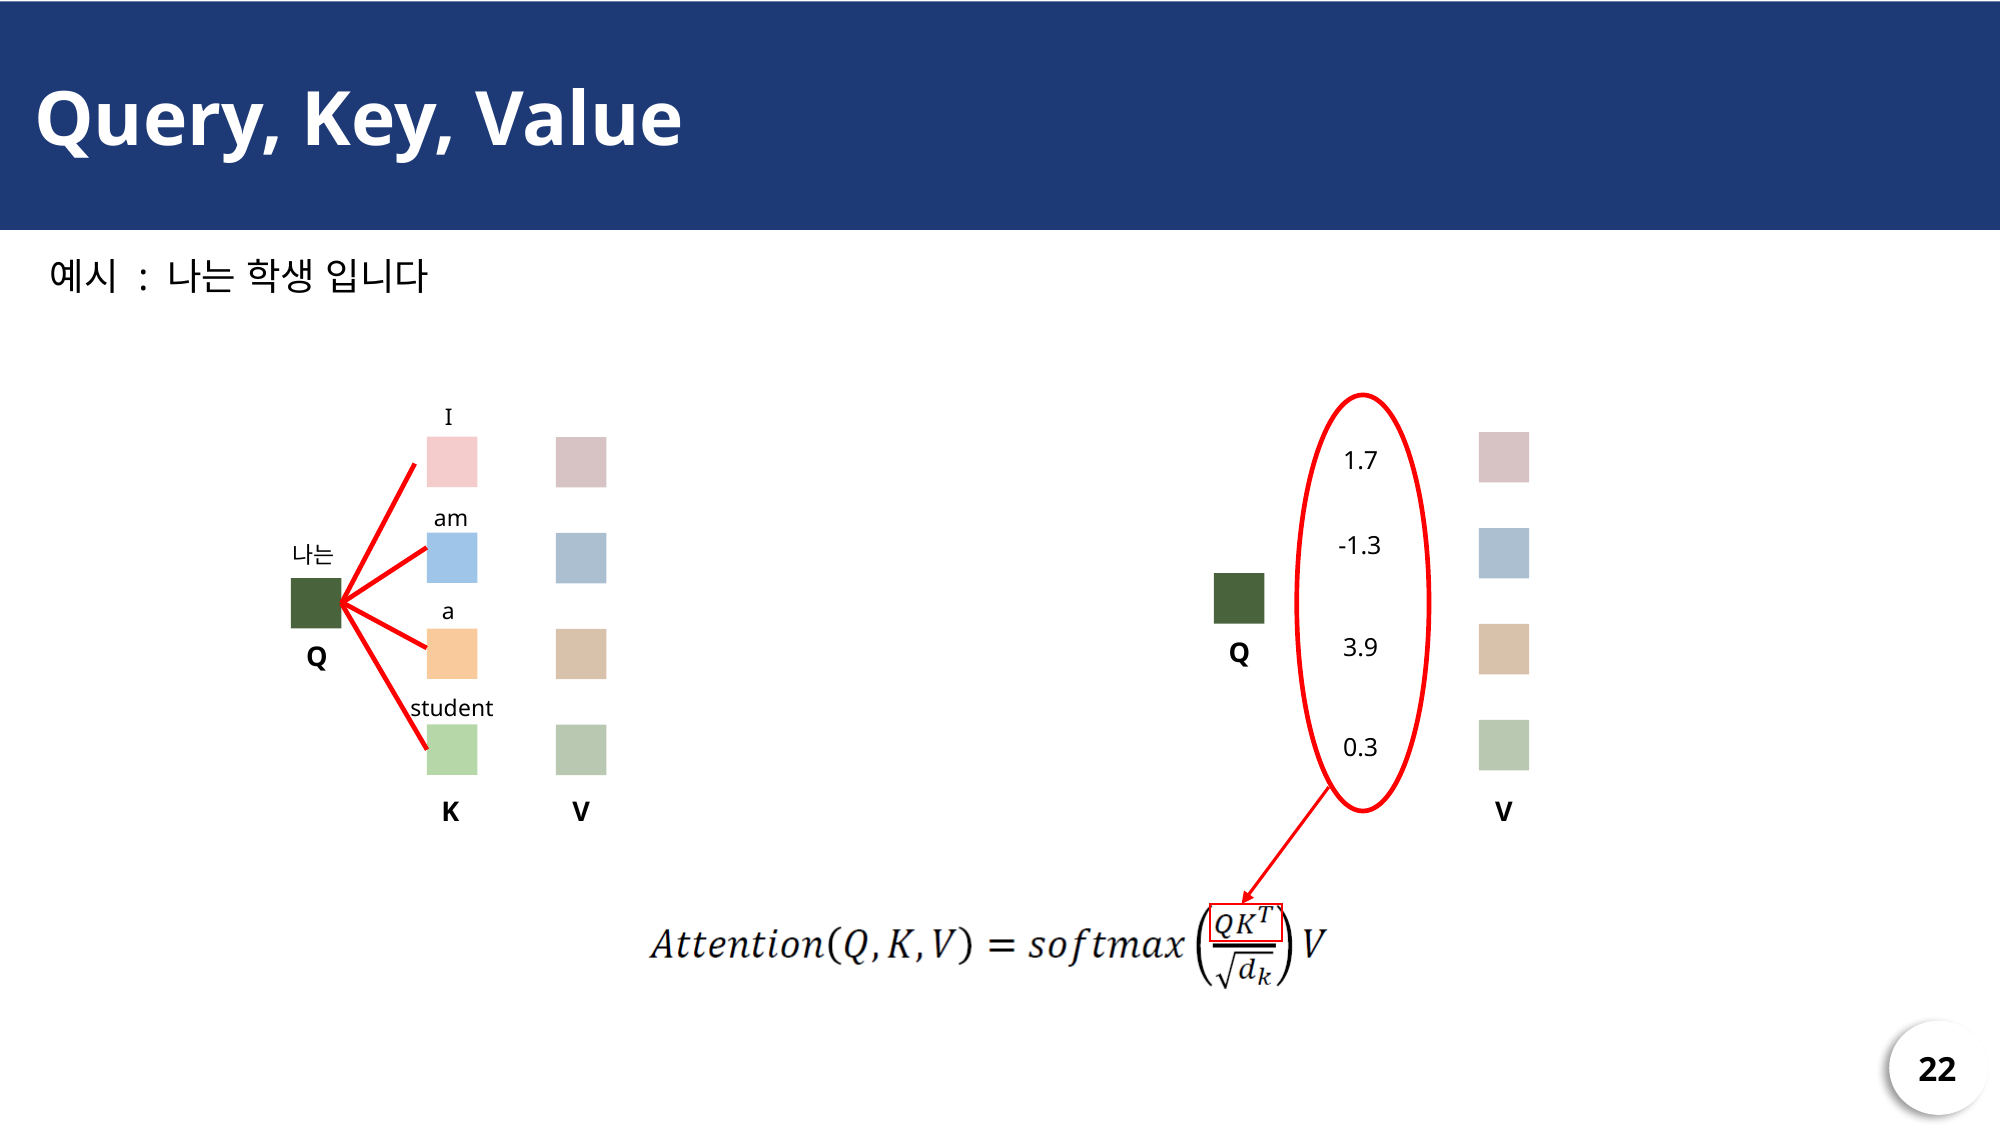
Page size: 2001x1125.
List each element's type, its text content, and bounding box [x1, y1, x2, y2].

text_box [1478, 623, 1530, 675]
text_box [555, 724, 607, 776]
text_box Query, Key, Value [0, 0, 2000, 231]
text_box [290, 577, 341, 629]
text_box 예시 : 나는 학생 입니다 [35, 245, 445, 305]
picture [644, 880, 1359, 1008]
text_box [1213, 572, 1265, 625]
text_box [1478, 431, 1530, 484]
text_box [426, 729, 478, 776]
text_box K [426, 787, 476, 835]
text_box student [428, 685, 509, 729]
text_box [341, 603, 428, 750]
text_box [1295, 393, 1431, 813]
text_box [555, 436, 607, 488]
text_box I [430, 394, 468, 438]
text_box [341, 463, 415, 547]
text_box Q [1213, 628, 1287, 676]
text_box 나는 [277, 533, 341, 576]
text_box am [419, 496, 484, 539]
text_box [428, 627, 478, 680]
text_box Q [291, 632, 341, 680]
text_box [555, 628, 607, 680]
text_box [1478, 719, 1530, 771]
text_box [341, 547, 427, 602]
text_box 22 [1888, 1019, 1990, 1116]
text_box a [427, 589, 470, 632]
text_box V [1480, 787, 1530, 835]
text_box [555, 532, 607, 584]
text_box V [557, 787, 607, 835]
text_box [426, 436, 478, 488]
text_box [426, 539, 478, 584]
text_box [1241, 786, 1329, 905]
text_box [1478, 527, 1530, 579]
